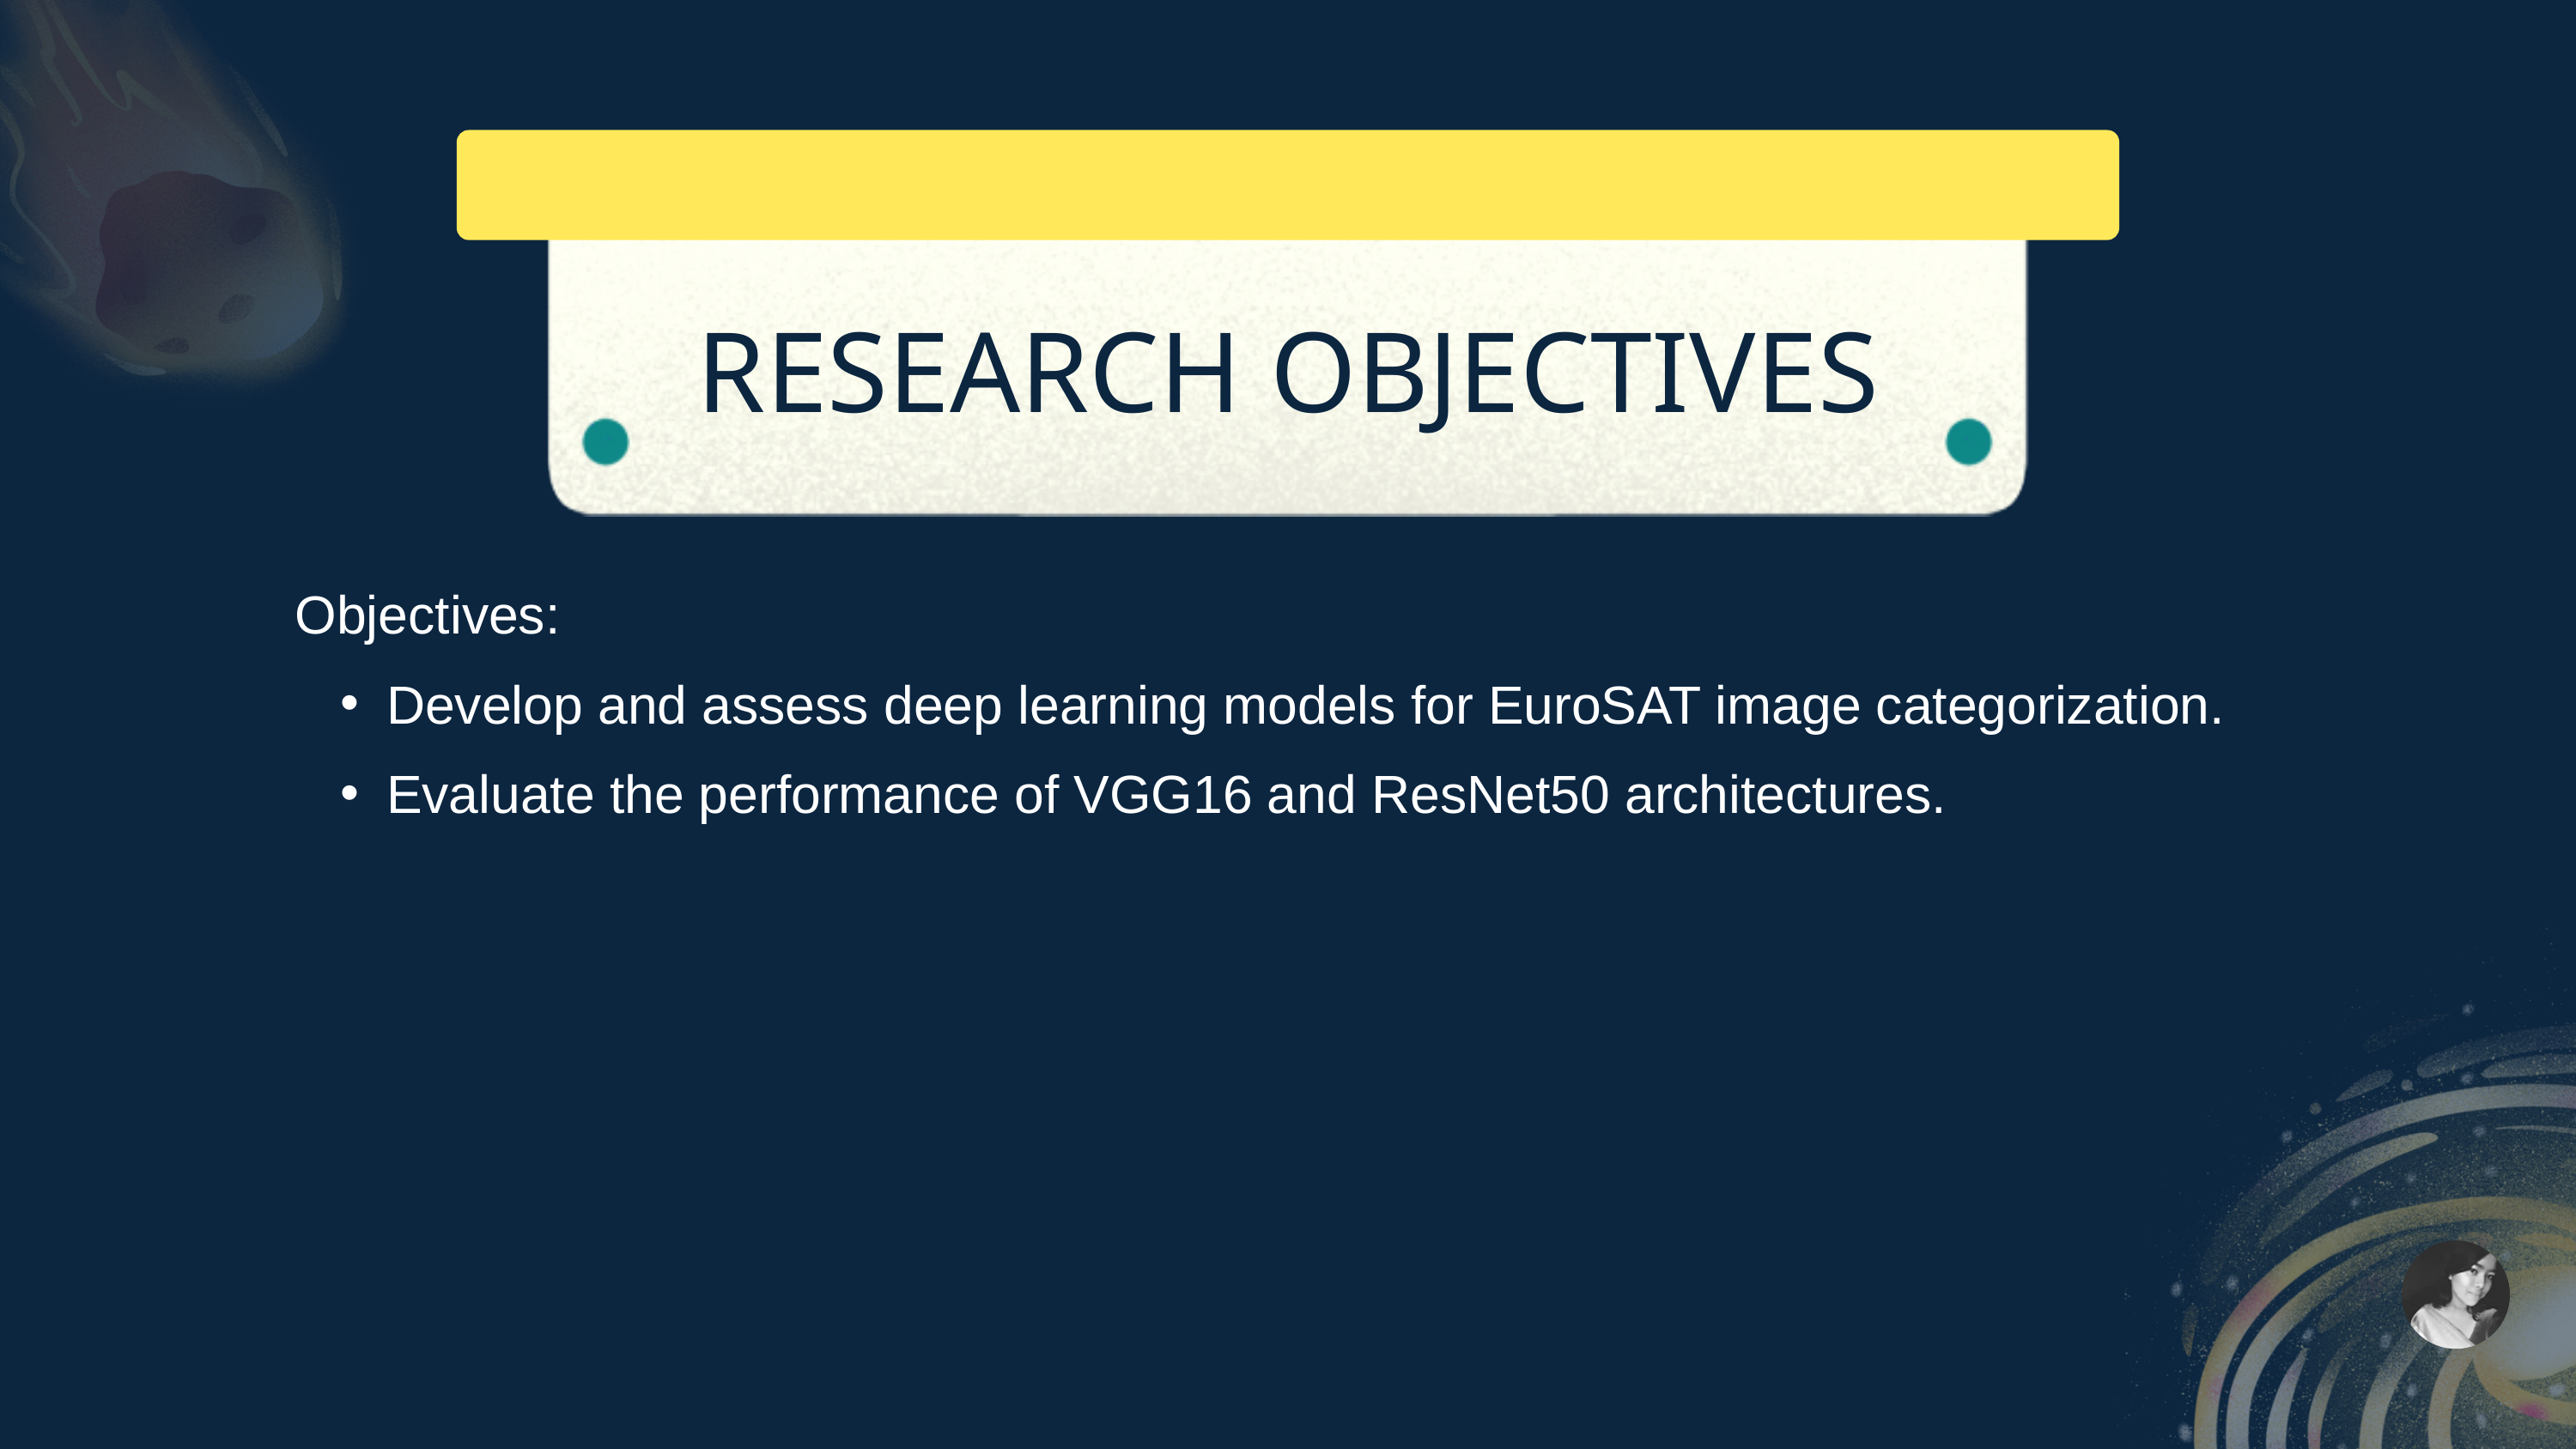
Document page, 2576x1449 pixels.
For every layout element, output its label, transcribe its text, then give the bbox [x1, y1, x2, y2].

text_box [547, 250, 2029, 517]
text_box [2401, 1240, 2511, 1349]
text_box RESEARCH OBJECTIVES [665, 297, 1911, 434]
text_box [2114, 927, 2576, 1449]
text_box Objectives: Develop and assess deep learning models for EuroSAT image categorization. Evaluate the performance of VGG16 and ResNet50 architectures. [295, 554, 2281, 915]
text_box [0, 0, 383, 418]
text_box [456, 130, 2120, 240]
